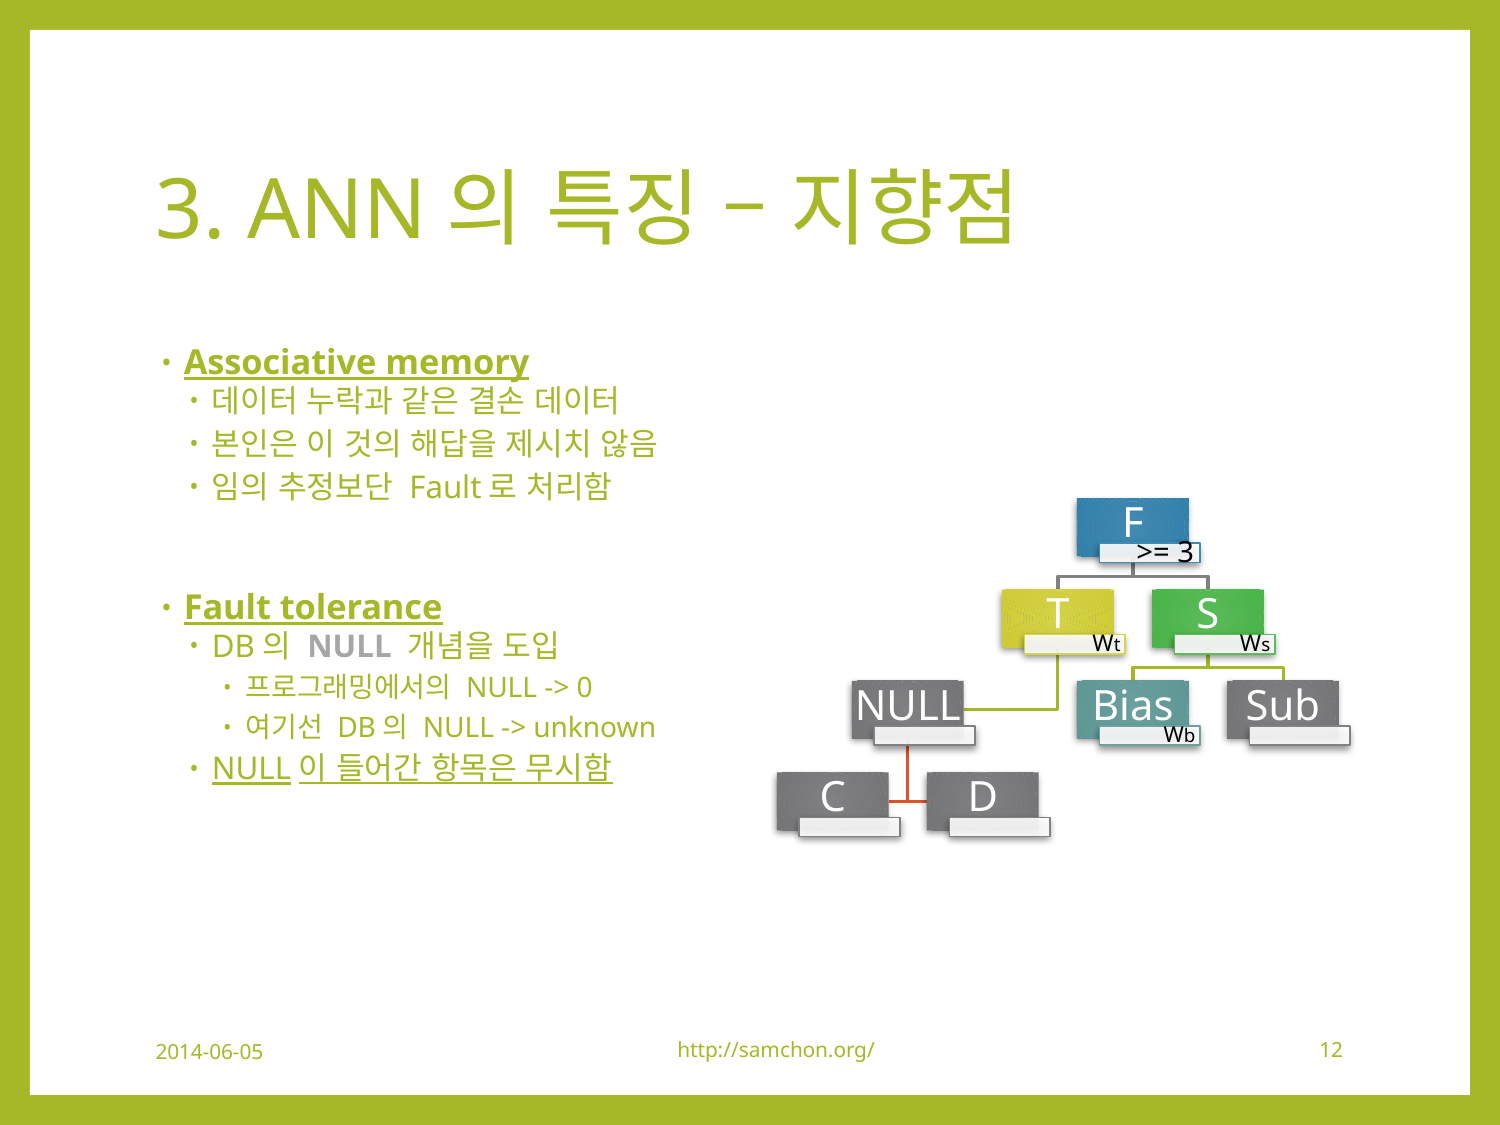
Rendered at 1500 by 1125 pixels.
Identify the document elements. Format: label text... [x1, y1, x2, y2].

list Associative memory 데이터 누락과 같은 결손 데이터 본인은 이 것의 해답을 제시치 않음 임의 추정보단 Fault로 처리함 Fault tolerance DB의 NULL 개념을 도입 프로그래밍에서의 NULL -> 0 여기선 DB의 NULL -> unknown NULL이 들어간 항목은 무시함 [140, 337, 726, 998]
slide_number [140, 1020, 428, 1081]
footer http://samchon.org/ [485, 1020, 1067, 1081]
title 3. ANN의 특징 – 지향점 [140, 99, 1356, 323]
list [770, 337, 1357, 998]
slide_number 12 [1147, 1020, 1358, 1081]
